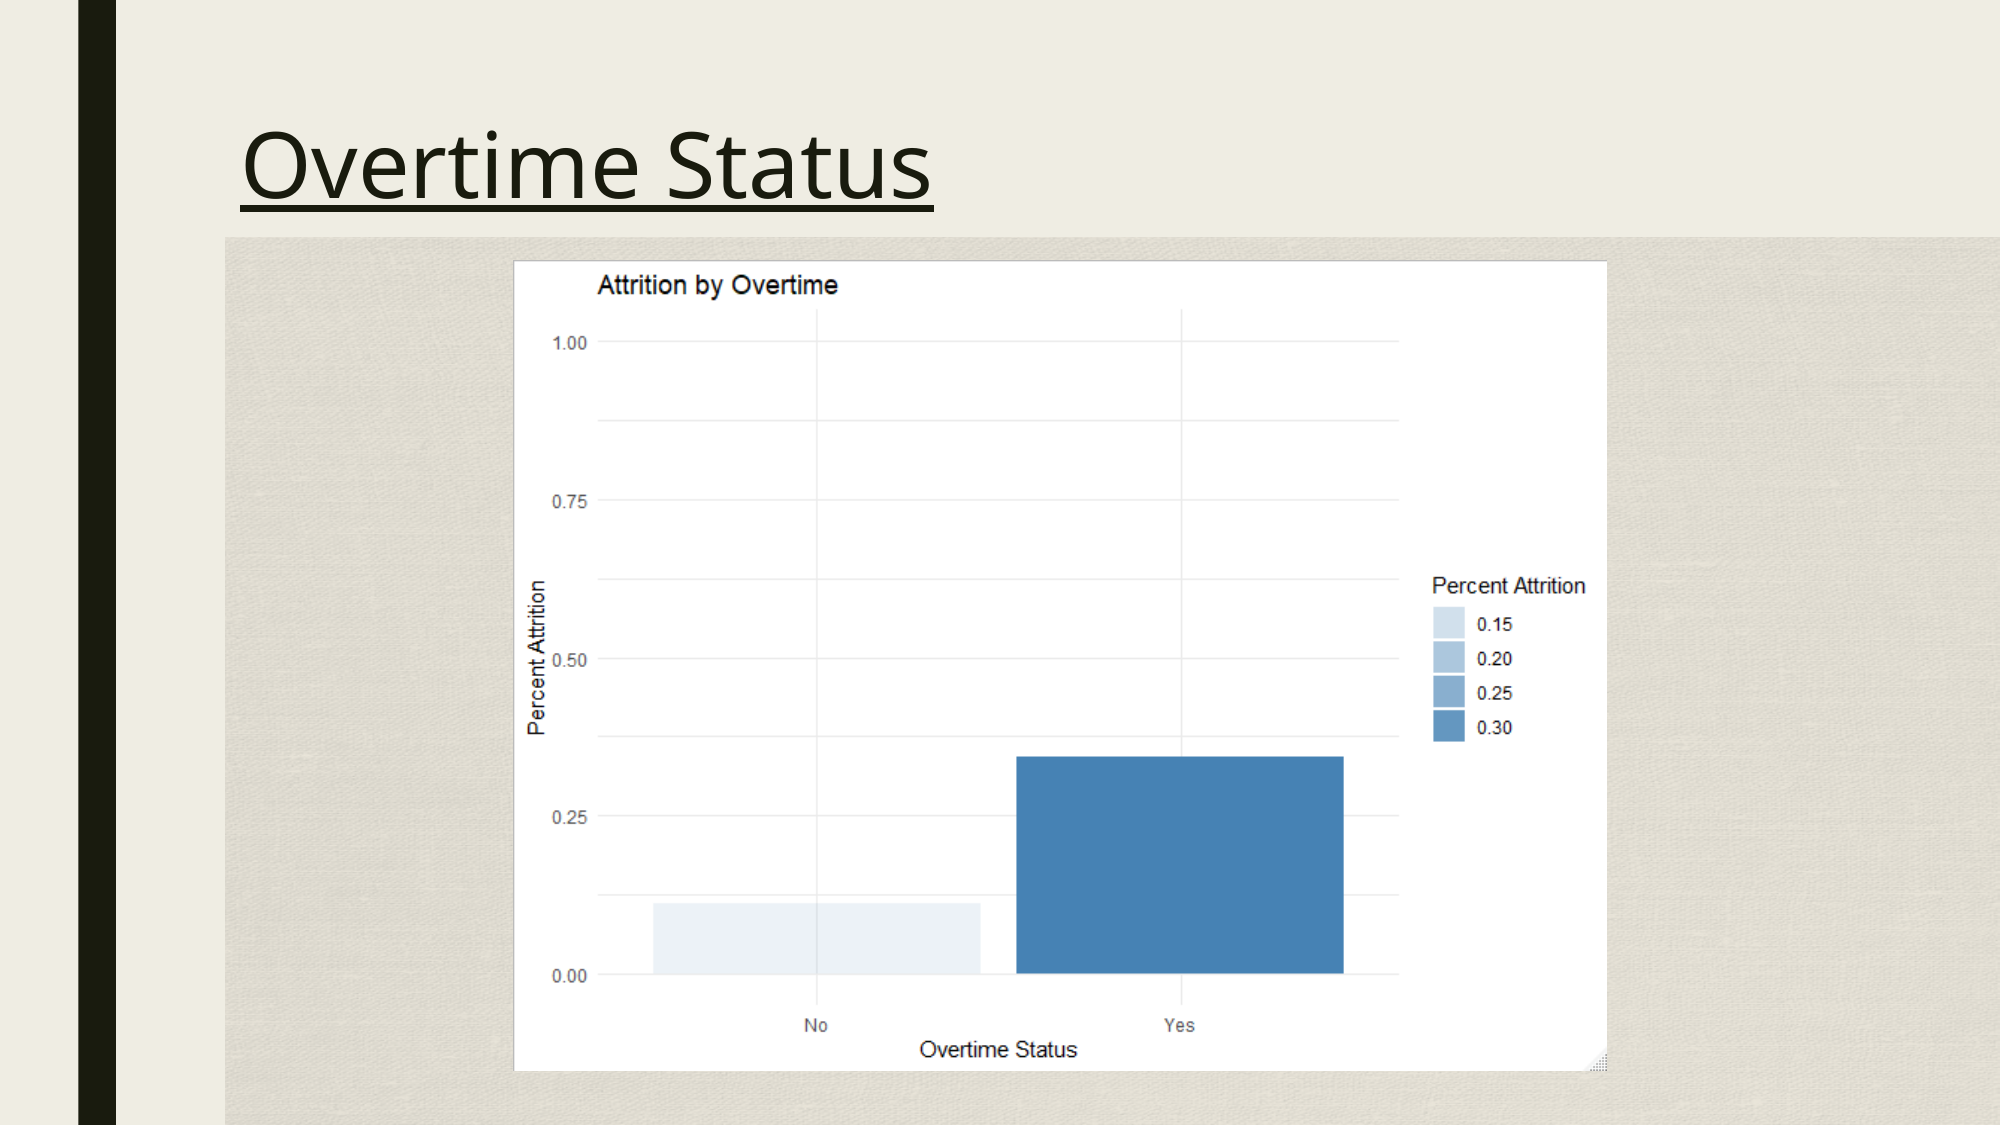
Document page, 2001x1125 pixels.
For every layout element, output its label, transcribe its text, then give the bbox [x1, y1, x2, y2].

picture [224, 237, 2000, 1125]
title Overtime Status [225, 112, 1800, 237]
